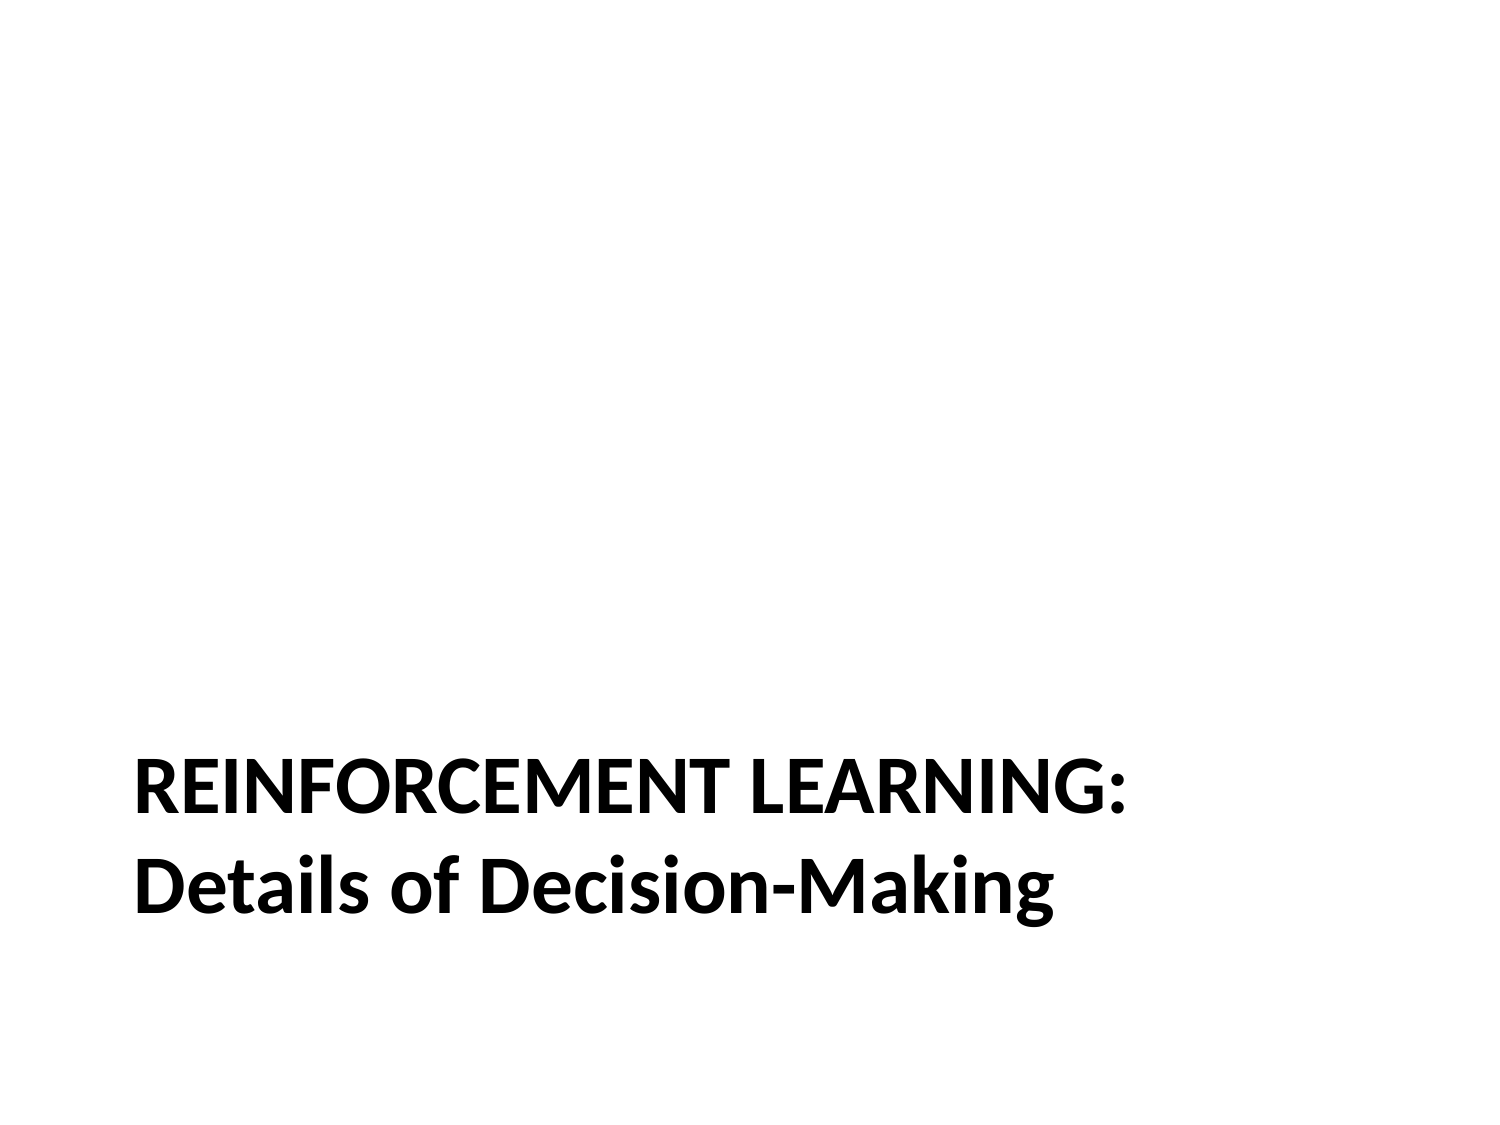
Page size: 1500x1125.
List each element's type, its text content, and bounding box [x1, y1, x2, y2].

title REINFORCEMENT LEARNING: Details of Decision-Making [118, 722, 1394, 947]
